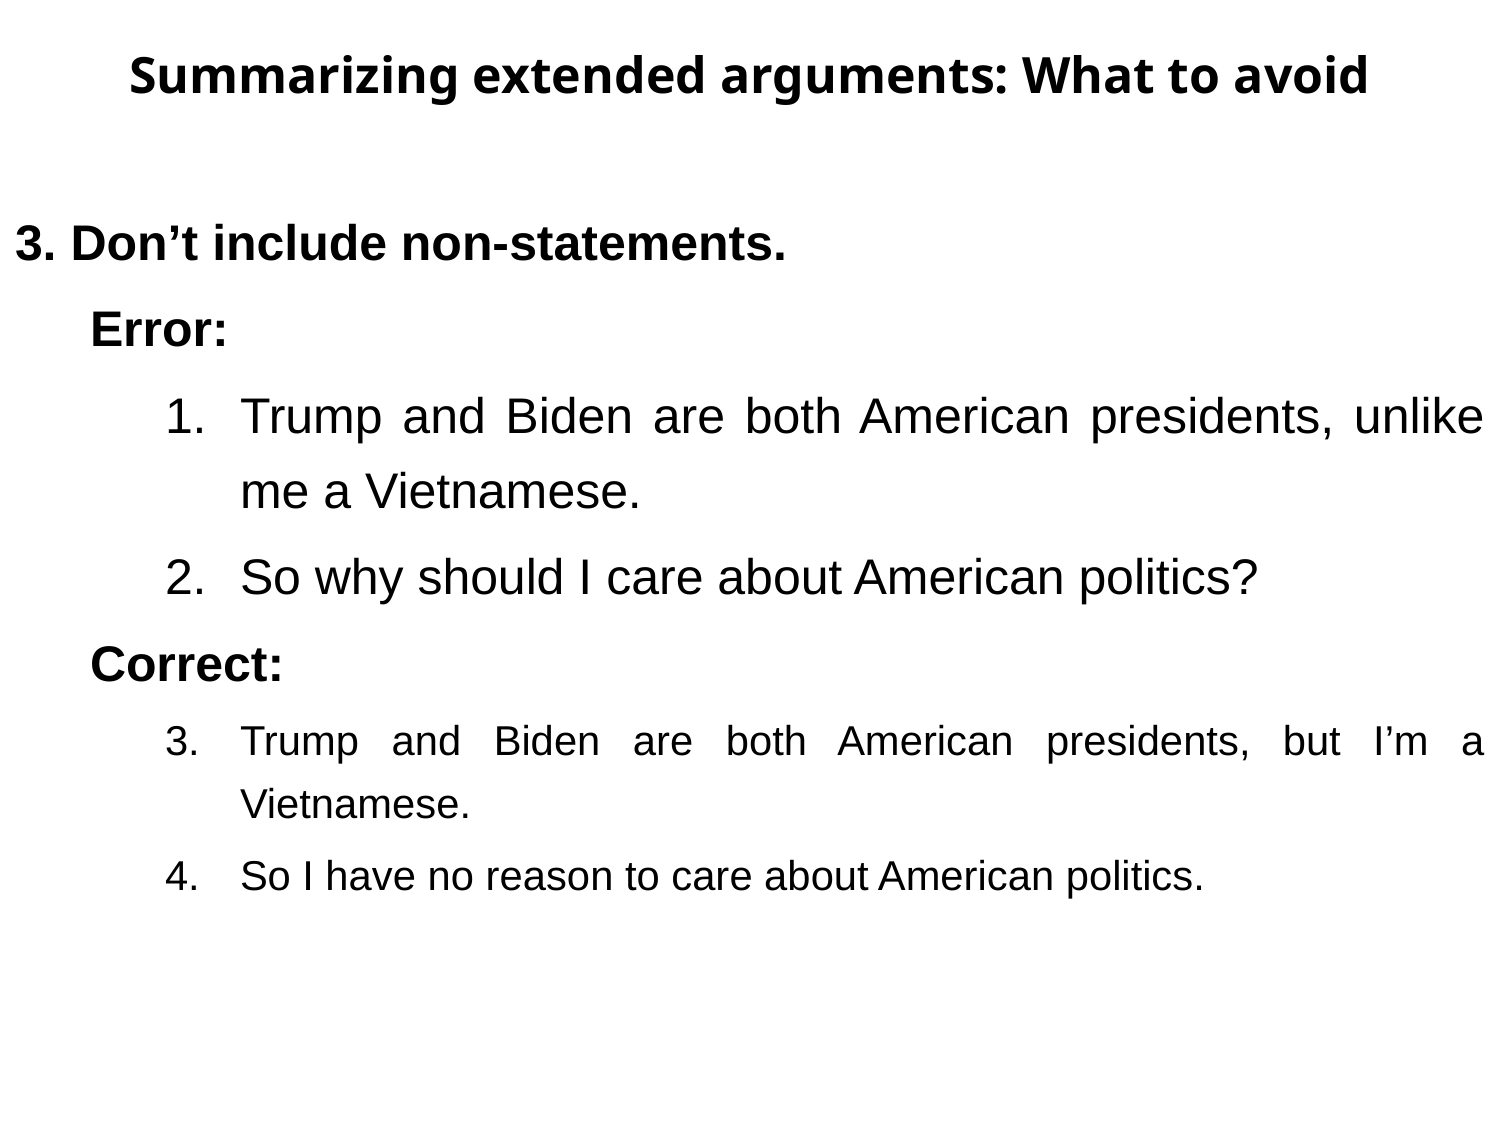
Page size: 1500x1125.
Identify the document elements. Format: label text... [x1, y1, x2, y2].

subtitle 3. Don’t include non-statements. Error: Trump and Biden are both American presidents, unlike me a Vietnamese. So why should I care about American politics? Correct: Trump and Biden are both American presidents, but I’m a Vietnamese. So I have no reason to care about American politics. [0, 187, 1500, 1125]
title Summarizing extended arguments: What to avoid [0, 17, 1500, 118]
